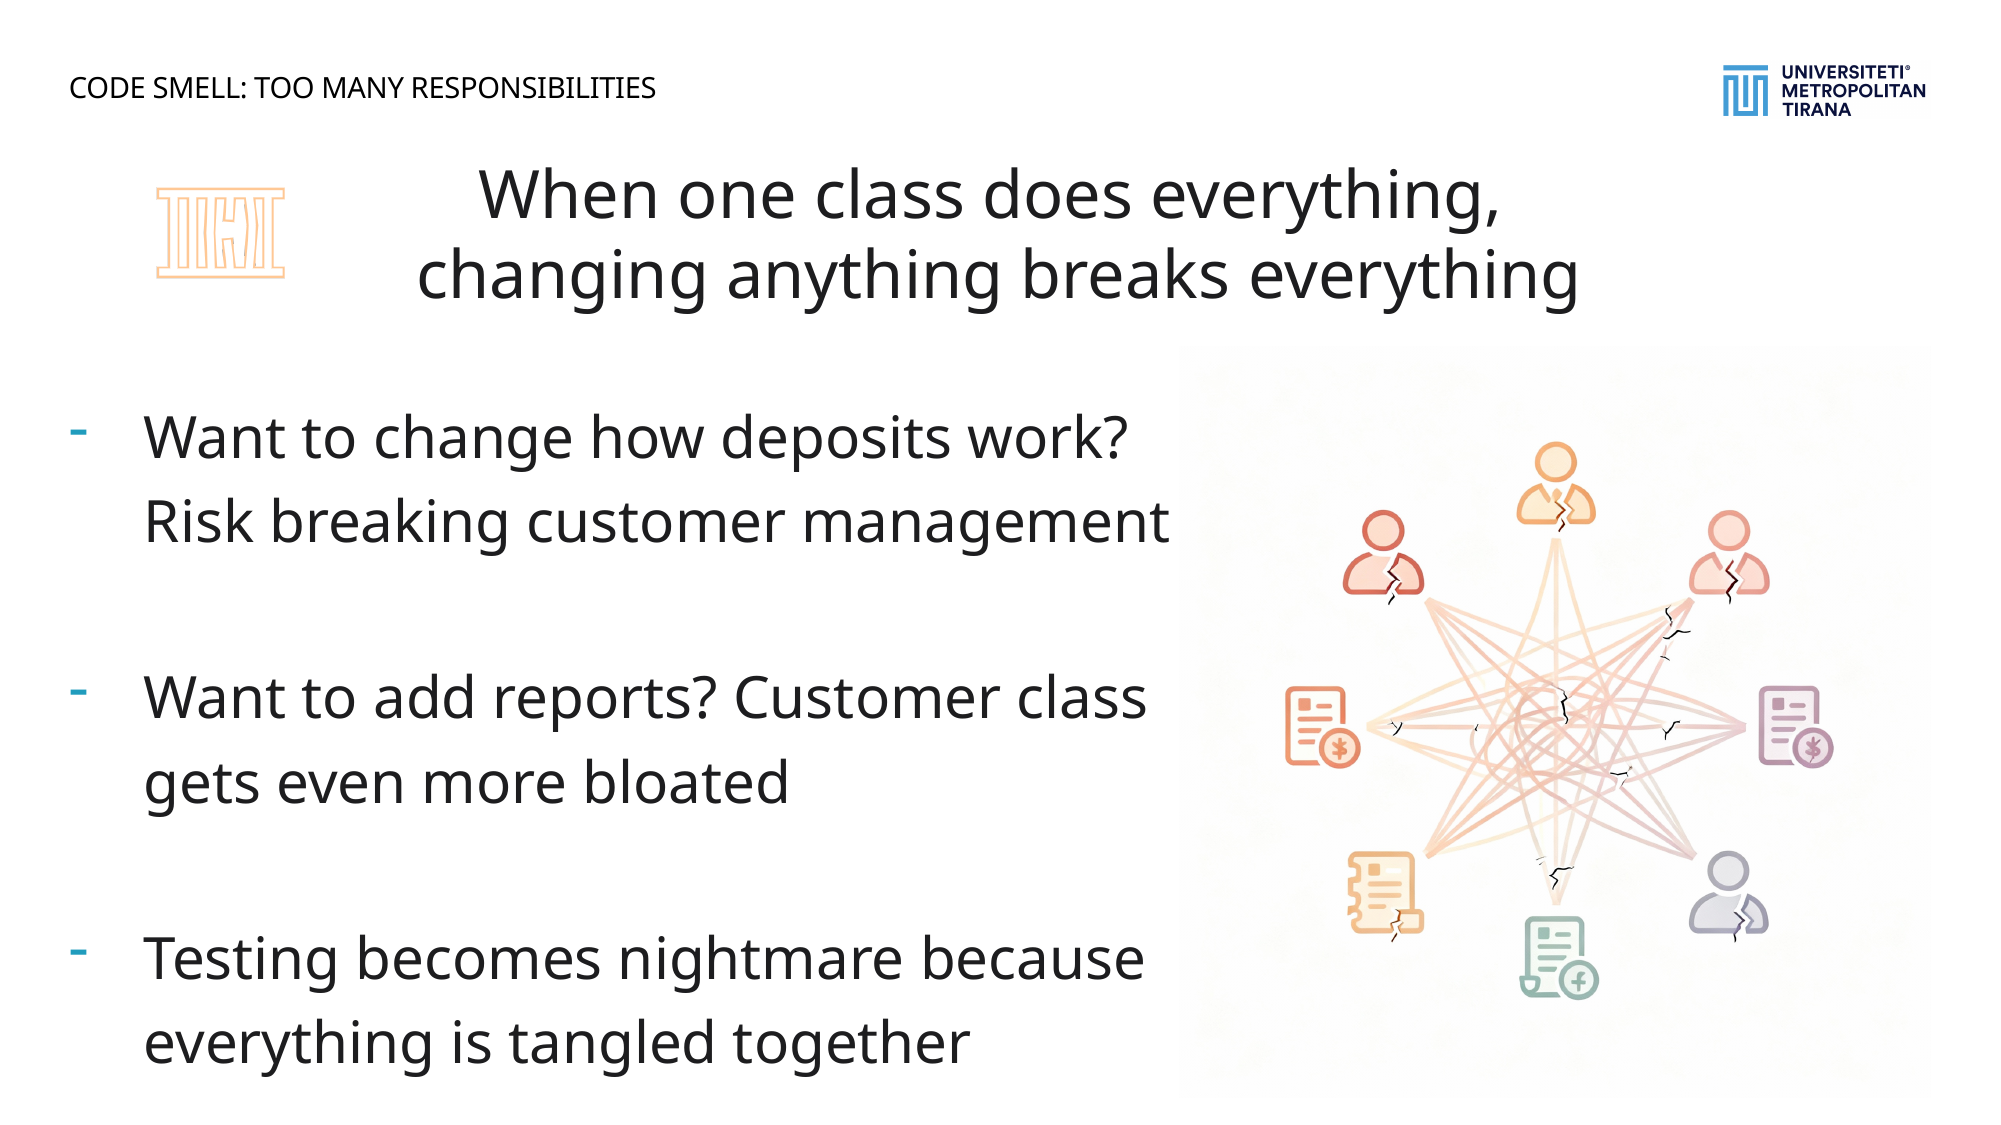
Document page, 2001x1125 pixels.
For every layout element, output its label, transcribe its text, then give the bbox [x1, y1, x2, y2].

picture [145, 157, 296, 308]
text_box When one class does everything, changing anything breaks everything [328, 144, 1672, 319]
picture [1179, 346, 1931, 1098]
list Want to change how deposits work? Risk breaking customer management Want to add reports? Customer class gets even more bloated Testing becomes nightmare because everything is tangled together [69, 386, 1179, 645]
picture [1721, 60, 1931, 120]
list Code Smell: Too Many Responsibilities [69, 55, 1931, 120]
